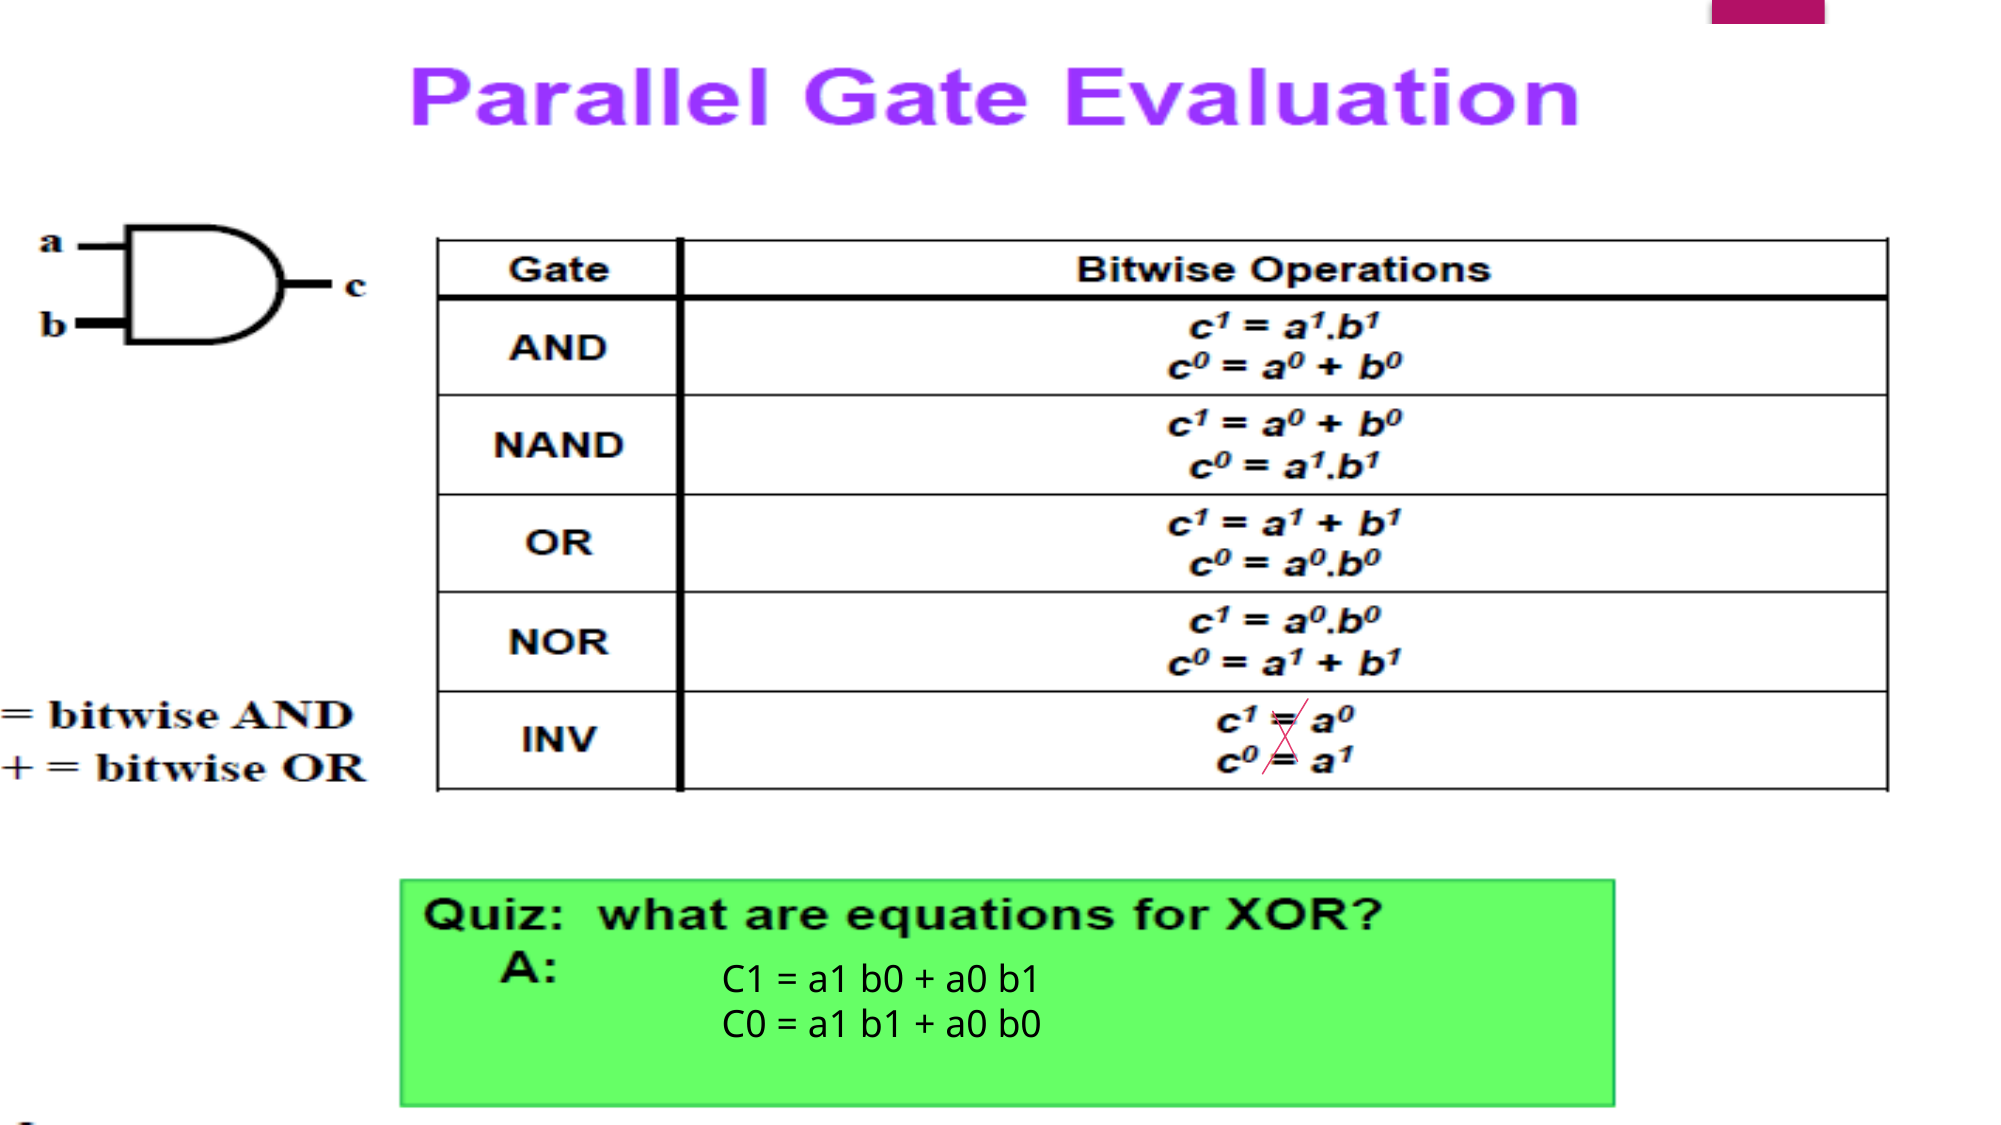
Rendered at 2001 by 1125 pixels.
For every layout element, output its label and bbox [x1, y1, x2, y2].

text_box [1262, 698, 1309, 775]
picture [0, 24, 2000, 1125]
